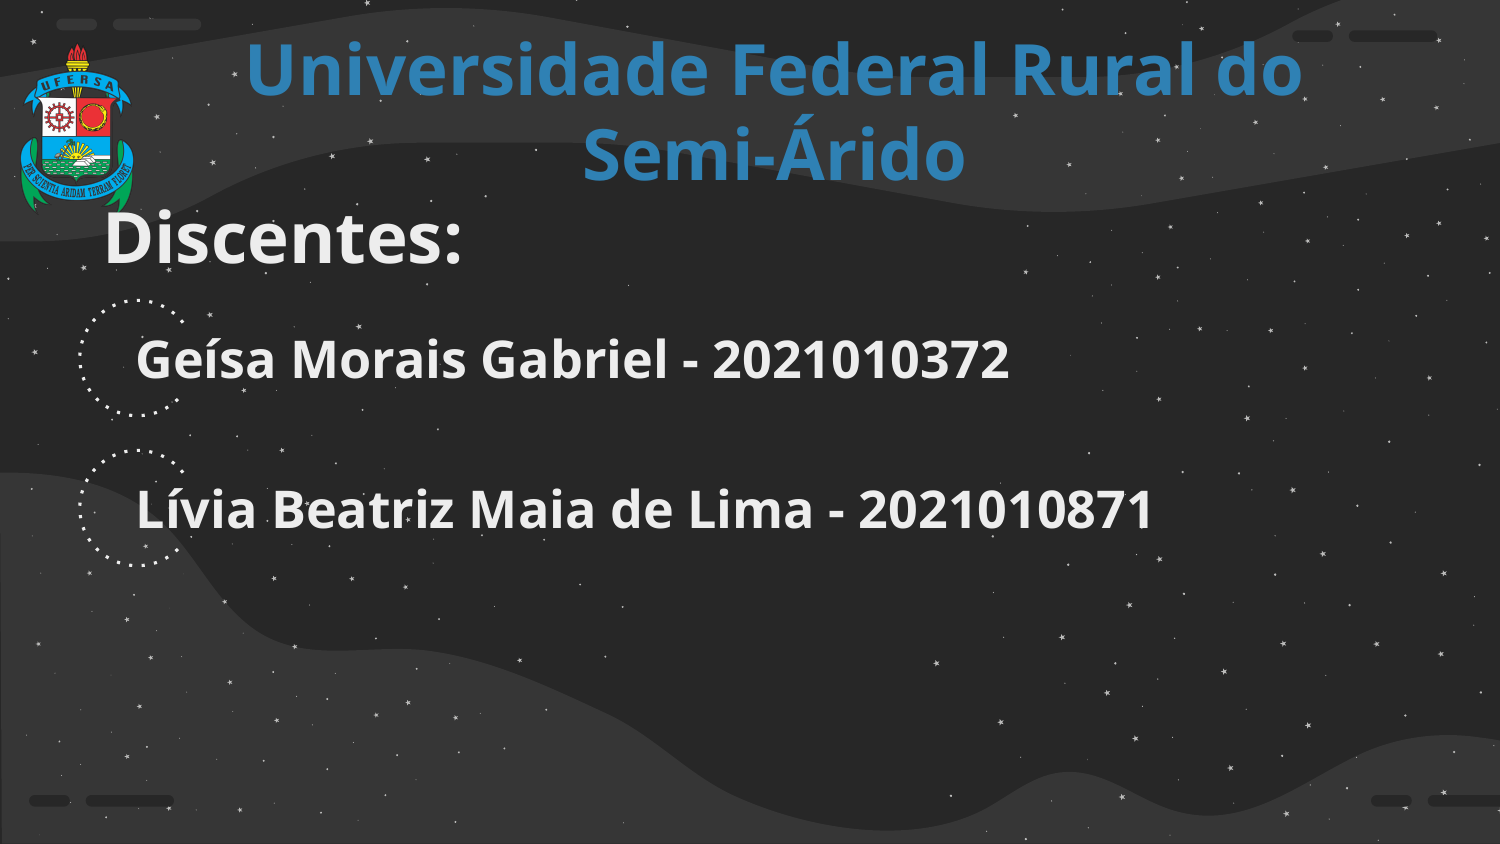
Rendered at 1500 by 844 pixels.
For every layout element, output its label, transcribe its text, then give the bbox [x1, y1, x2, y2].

text_box [79, 450, 185, 566]
picture [19, 42, 134, 217]
text_box Lívia Beatriz Maia de Lima - 2021010871 [139, 464, 1289, 552]
title Discentes: [86, 188, 1338, 282]
text_box [79, 300, 185, 416]
text_box Geísa Morais Gabriel - 2021010372 [139, 314, 1227, 402]
title Universidade Federal Rural do Semi-Árido [149, 63, 1401, 157]
